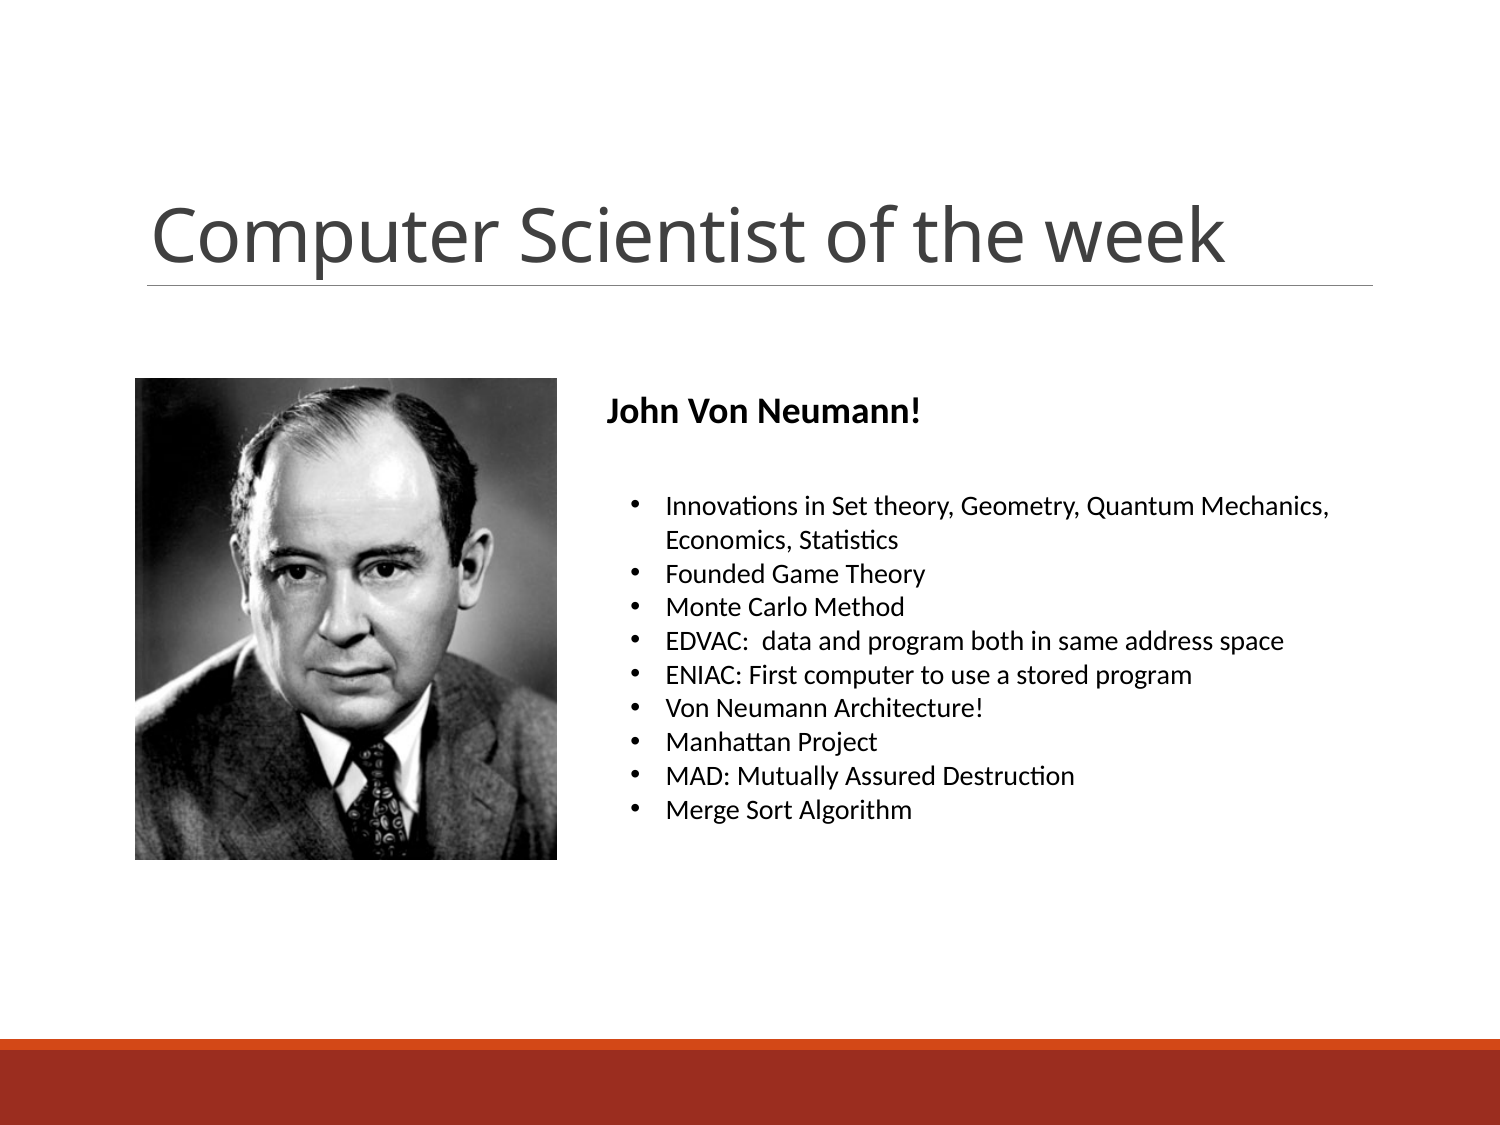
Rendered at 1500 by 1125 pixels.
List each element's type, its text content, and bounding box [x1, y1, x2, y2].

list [134, 378, 558, 860]
text_box Innovations in Set theory, Geometry, Quantum Mechanics, Economics, Statistics Founded Game Theory Monte Carlo Method EDVAC: data and program both in same address space ENIAC: First computer to use a stored program Von Neumann Architecture! Manhattan Project MAD: Mutually Assured Destruction Merge Sort Algorithm [615, 480, 1387, 866]
text_box John Von Neumann! [592, 378, 1387, 473]
title Computer Scientist of the week [135, 47, 1373, 285]
